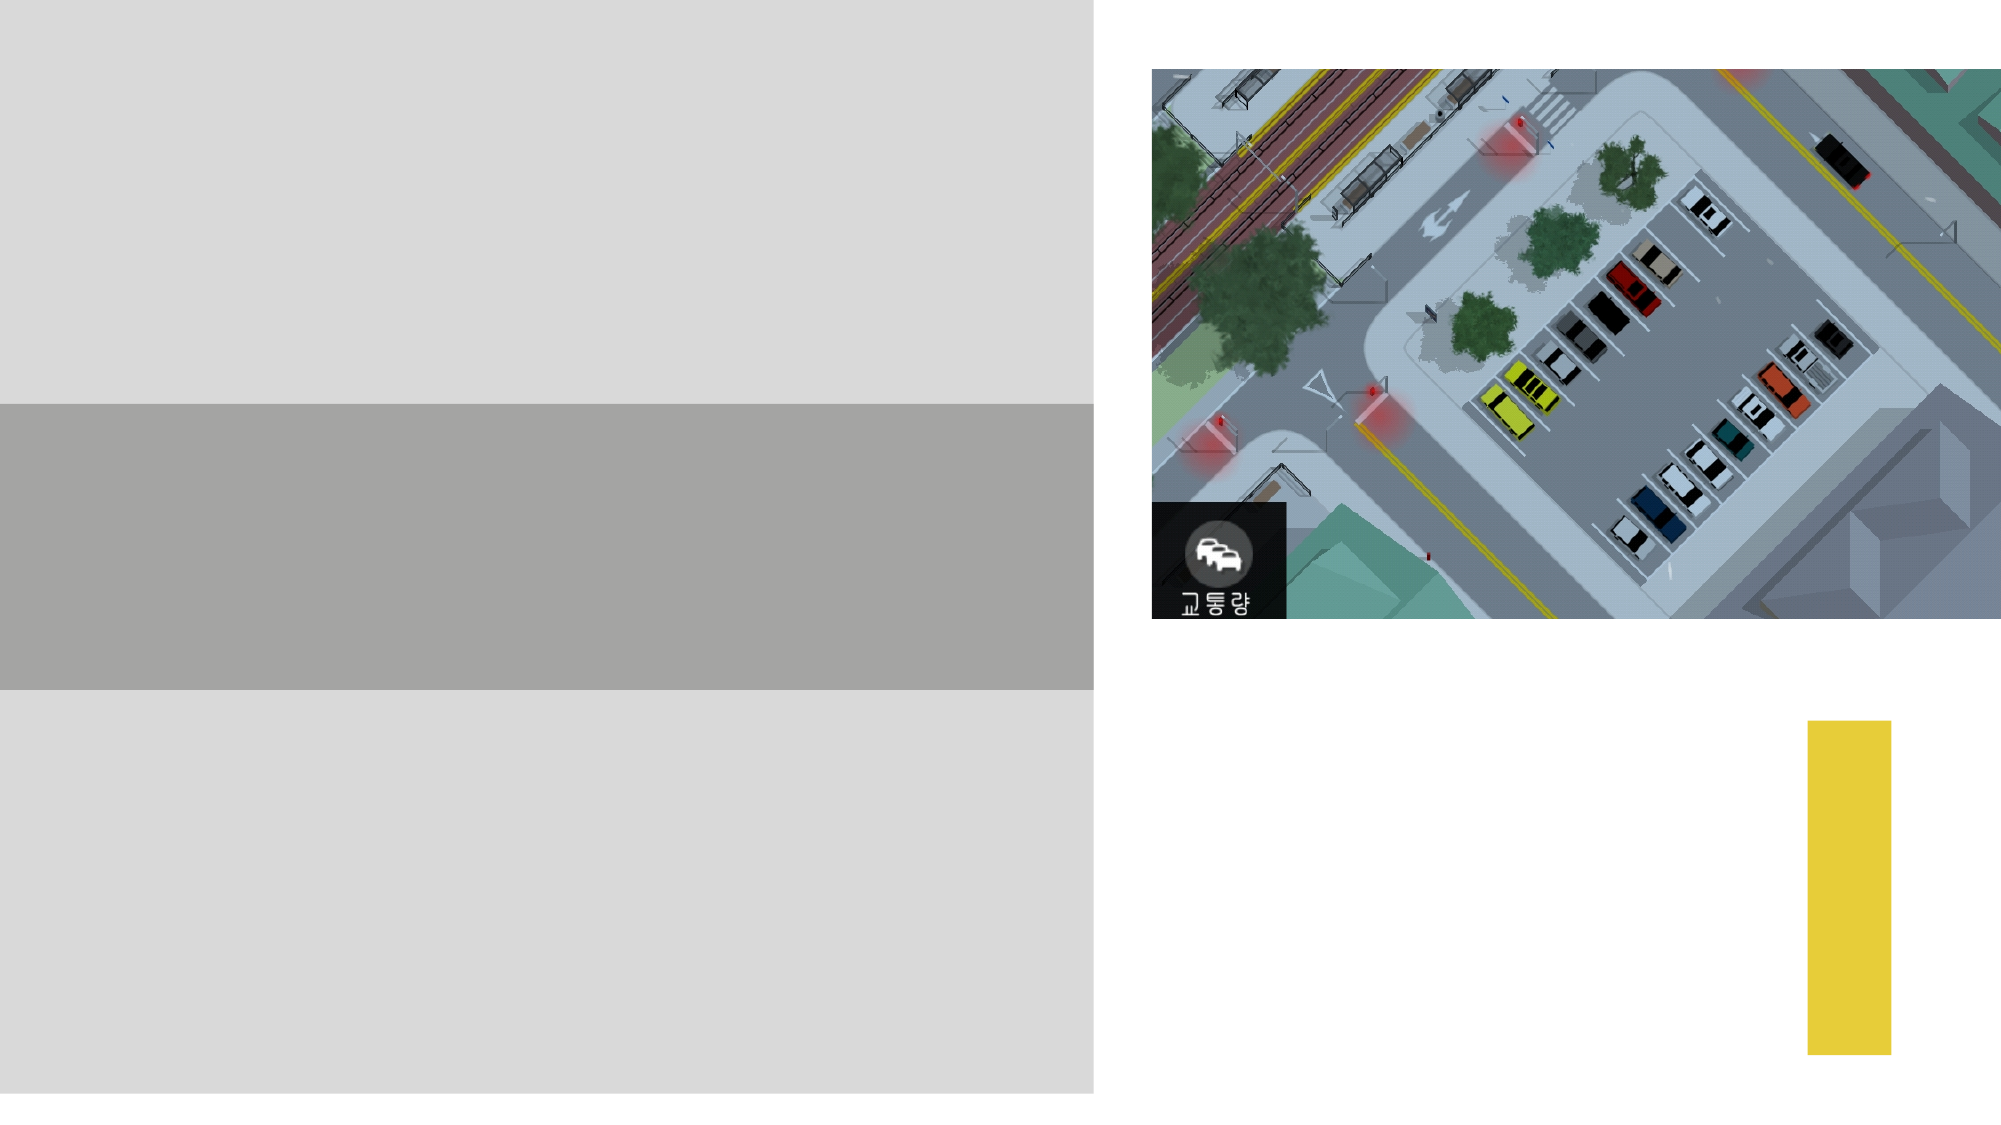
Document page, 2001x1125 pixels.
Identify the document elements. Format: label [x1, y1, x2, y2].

picture [1151, 69, 2001, 619]
text_box [0, 403, 1095, 691]
text_box [0, 691, 1095, 1095]
text_box [1806, 720, 1892, 1056]
text_box [0, 0, 1095, 403]
